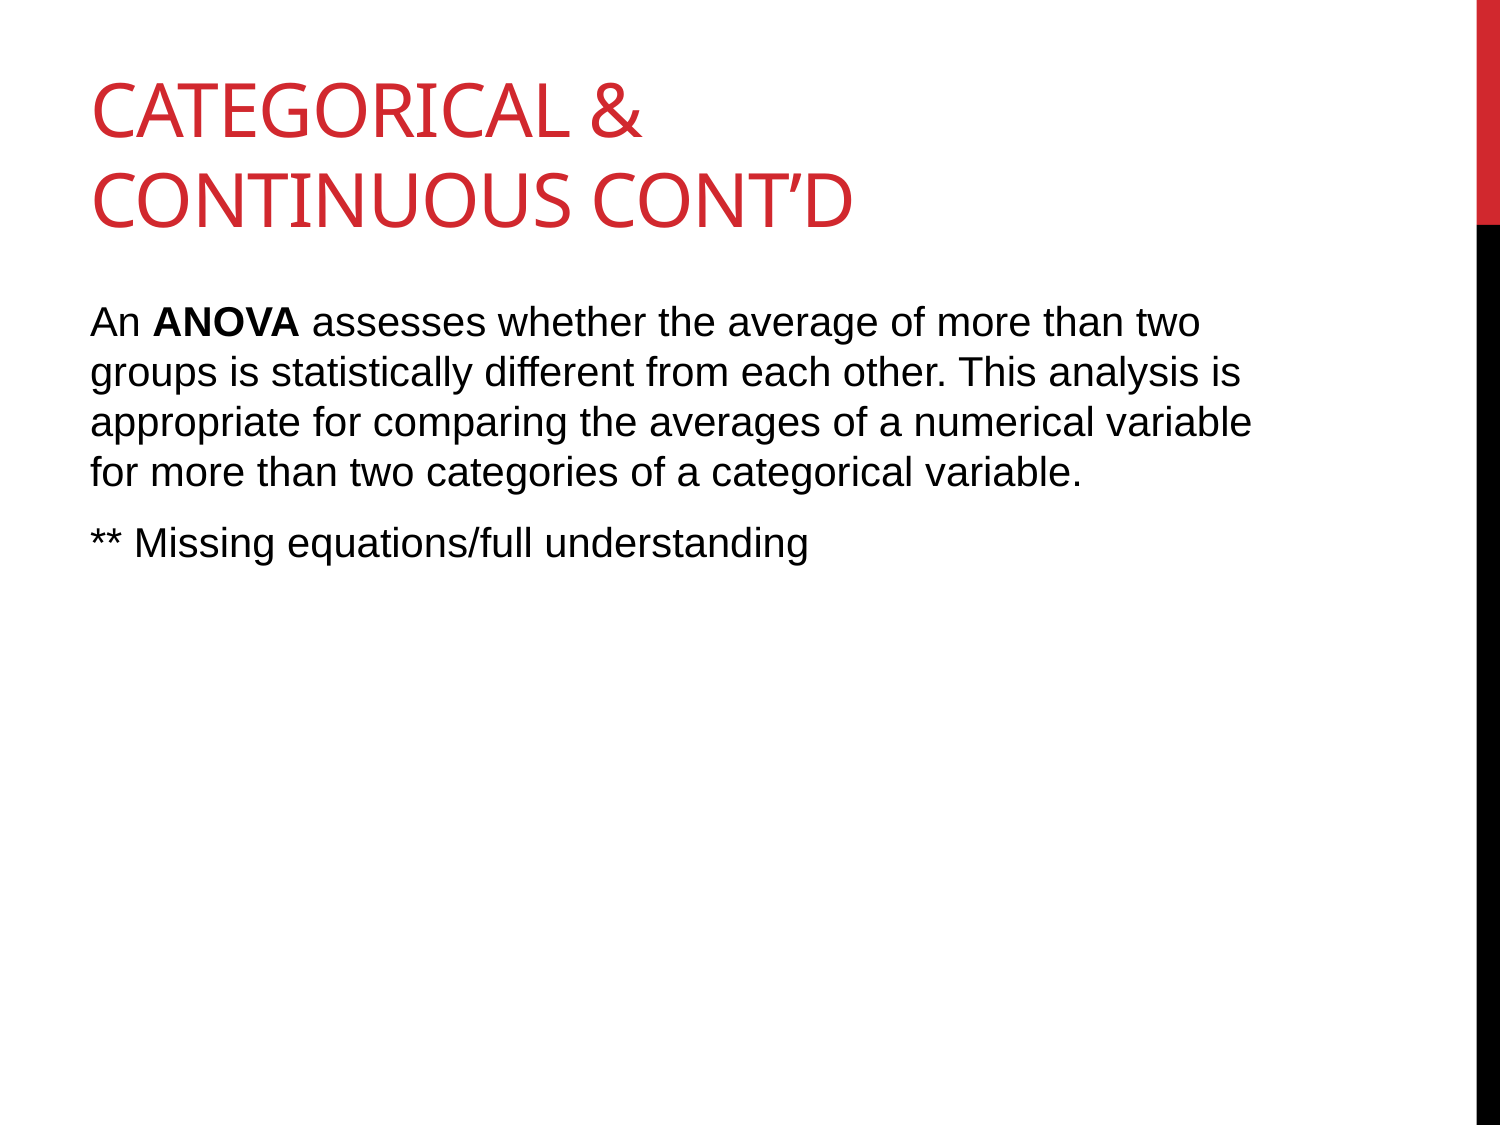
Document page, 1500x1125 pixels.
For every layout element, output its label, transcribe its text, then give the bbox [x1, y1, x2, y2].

list An ANOVA assesses whether the average of more than two groups is statistically different from each other. This analysis is appropriate for comparing the averages of a numerical variable for more than two categories of a categorical variable. ** Missing equations/full understanding [75, 287, 1325, 1005]
title Categorical & Continuous Cont’d [75, 25, 1025, 250]
